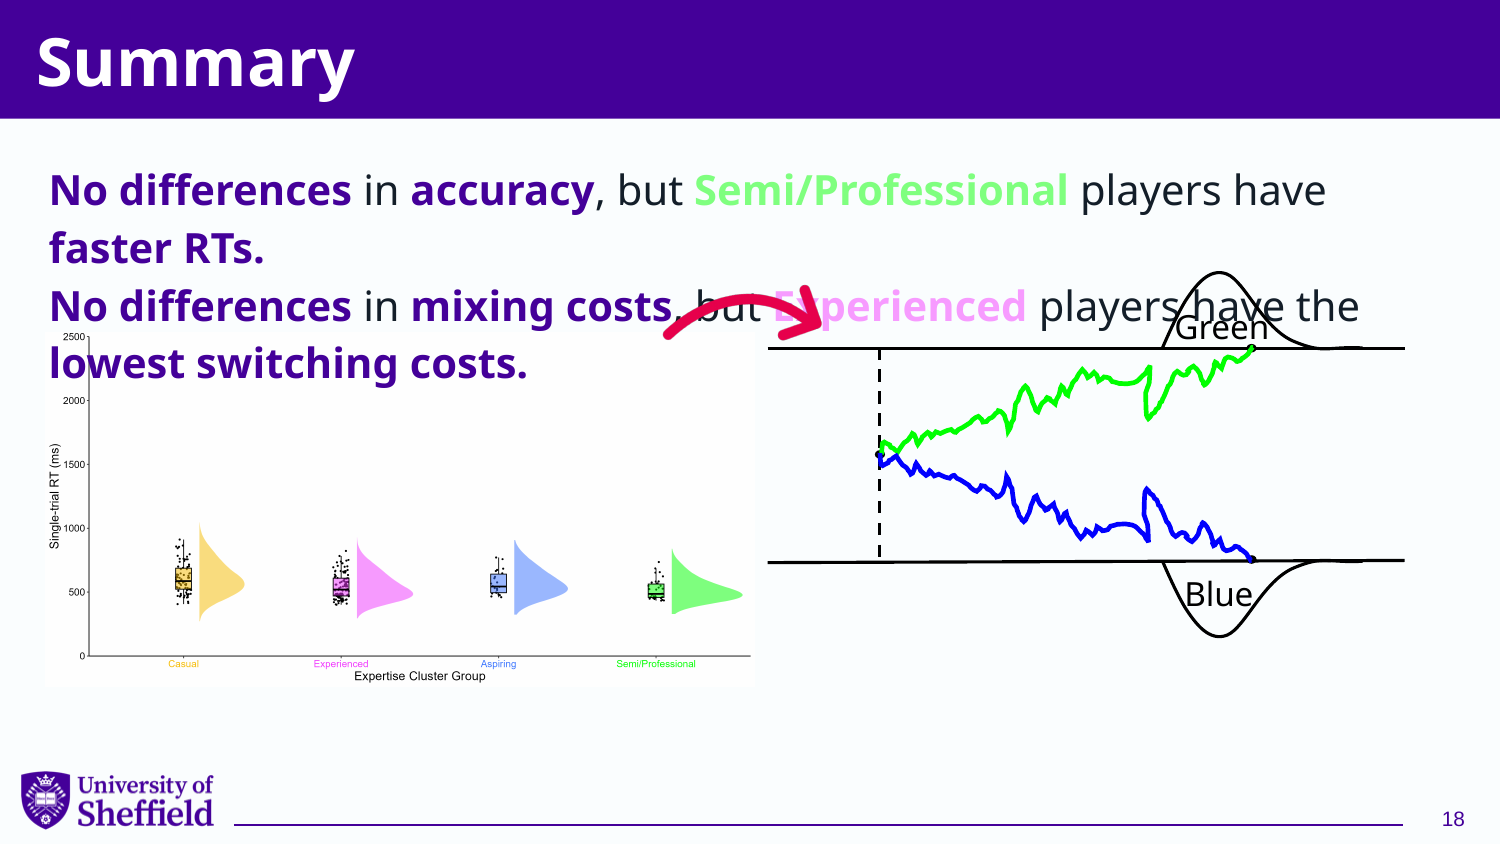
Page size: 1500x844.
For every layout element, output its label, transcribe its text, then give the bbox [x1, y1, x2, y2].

picture [21, 771, 214, 830]
title Summary [21, 12, 1366, 107]
list No differences in accuracy, but Semi/Professional players have faster RTs. No differences in mixing costs, but Experienced players have the lowest switching costs. [21, 141, 1468, 738]
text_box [767, 272, 1405, 637]
picture [45, 217, 825, 687]
slide_number 18 [1402, 786, 1480, 844]
